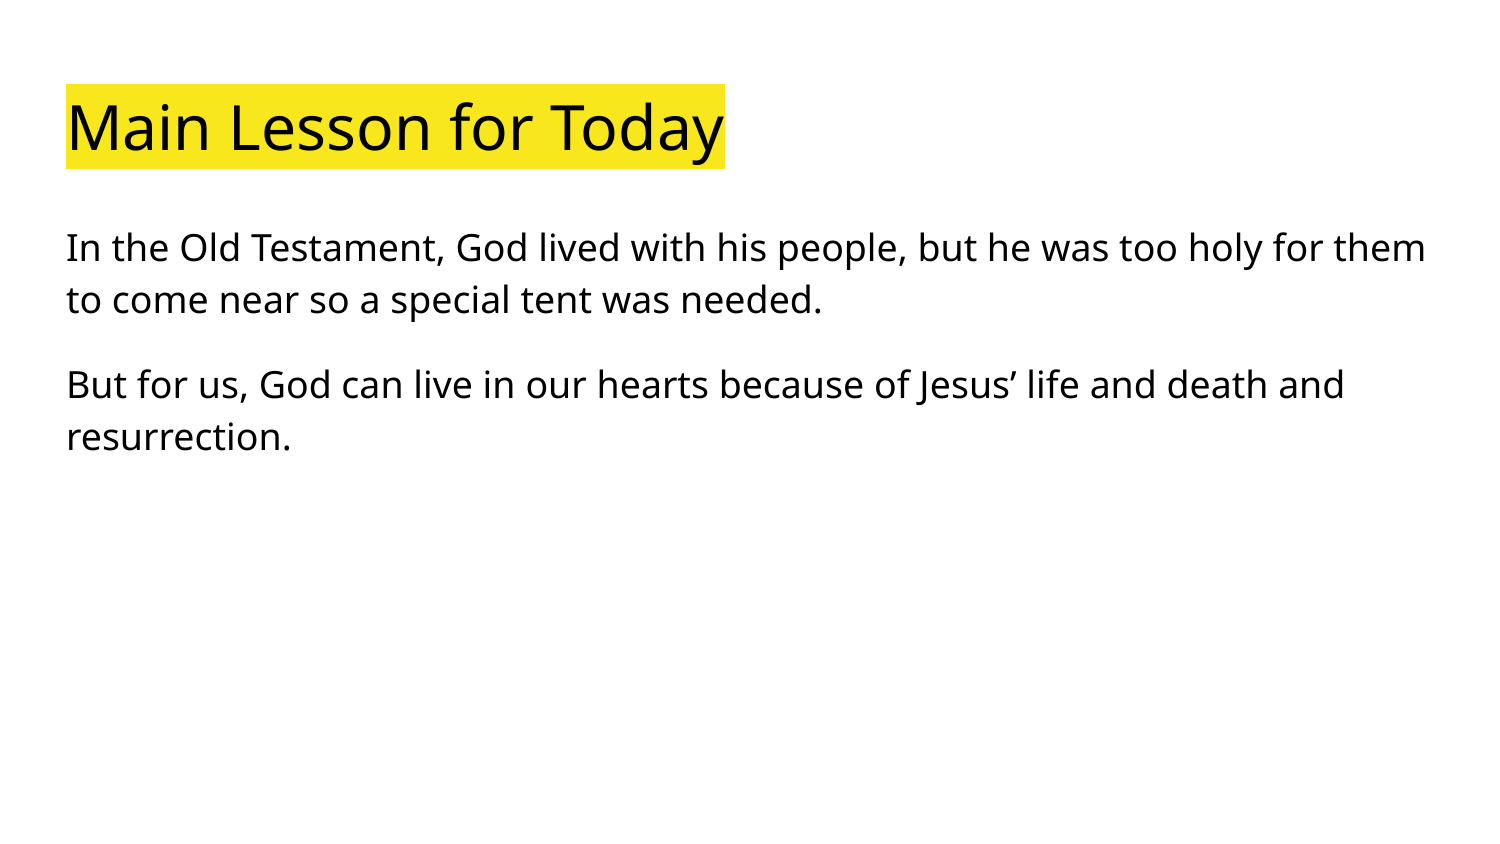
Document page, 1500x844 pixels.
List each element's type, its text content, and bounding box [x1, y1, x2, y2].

title Main Lesson for Today [51, 72, 1449, 167]
list In the Old Testament, God lived with his people, but he was too holy for them to come near so a special tent was needed. But for us, God can live in our hearts because of Jesus’ life and death and resurrection. [51, 202, 1449, 750]
